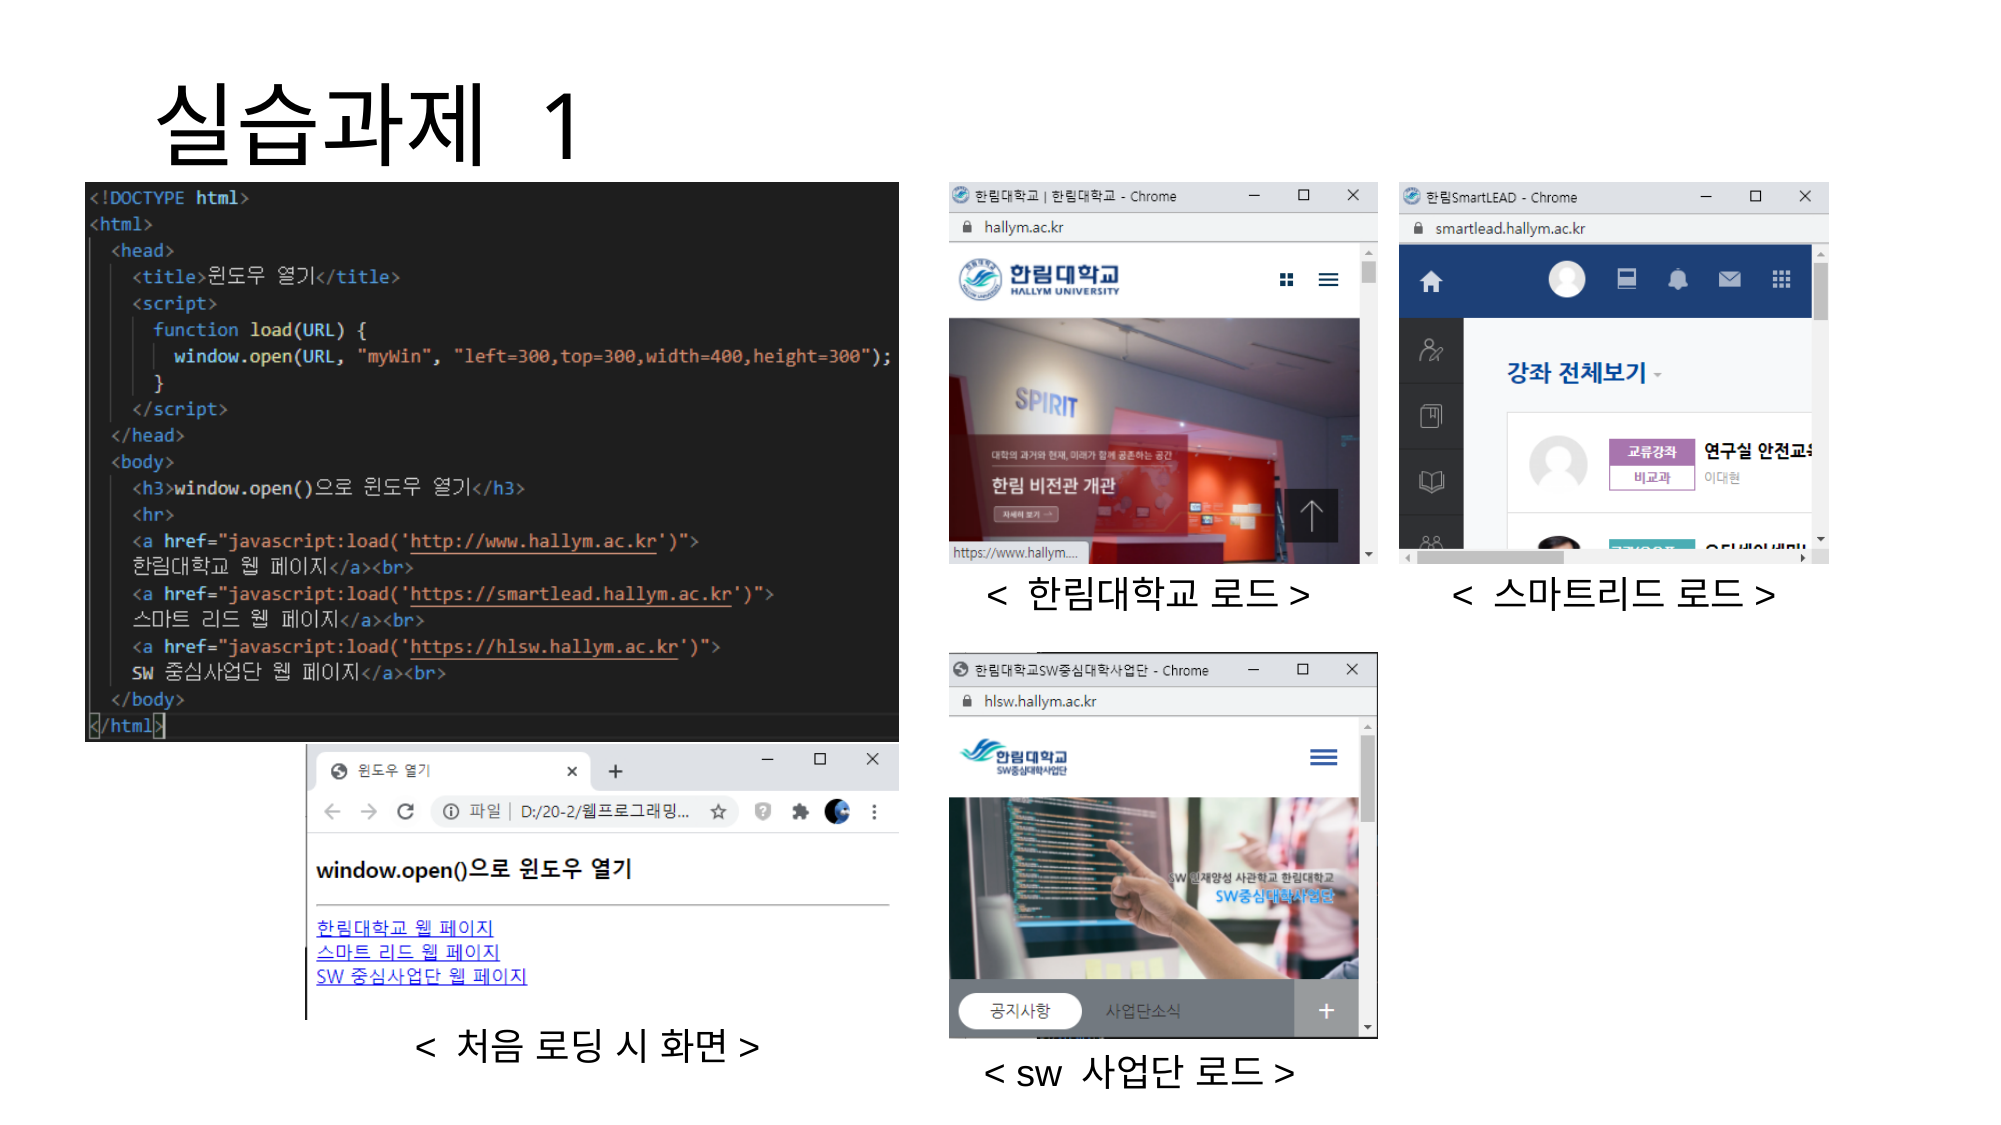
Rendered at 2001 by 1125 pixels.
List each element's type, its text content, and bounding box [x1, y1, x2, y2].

picture [85, 182, 899, 742]
picture [305, 744, 899, 1020]
picture [1399, 182, 1829, 564]
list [949, 182, 1378, 564]
text_box < 처음 로딩 시 화면> [400, 1020, 776, 1076]
text_box < 한림대학교 로드> [971, 564, 1326, 623]
title 실습과제 1 [137, 60, 1863, 200]
picture [949, 652, 1378, 1039]
text_box < 스마트리드 로드> [1437, 564, 1792, 623]
text_box < sw 사업단 로드> [969, 1041, 1311, 1102]
